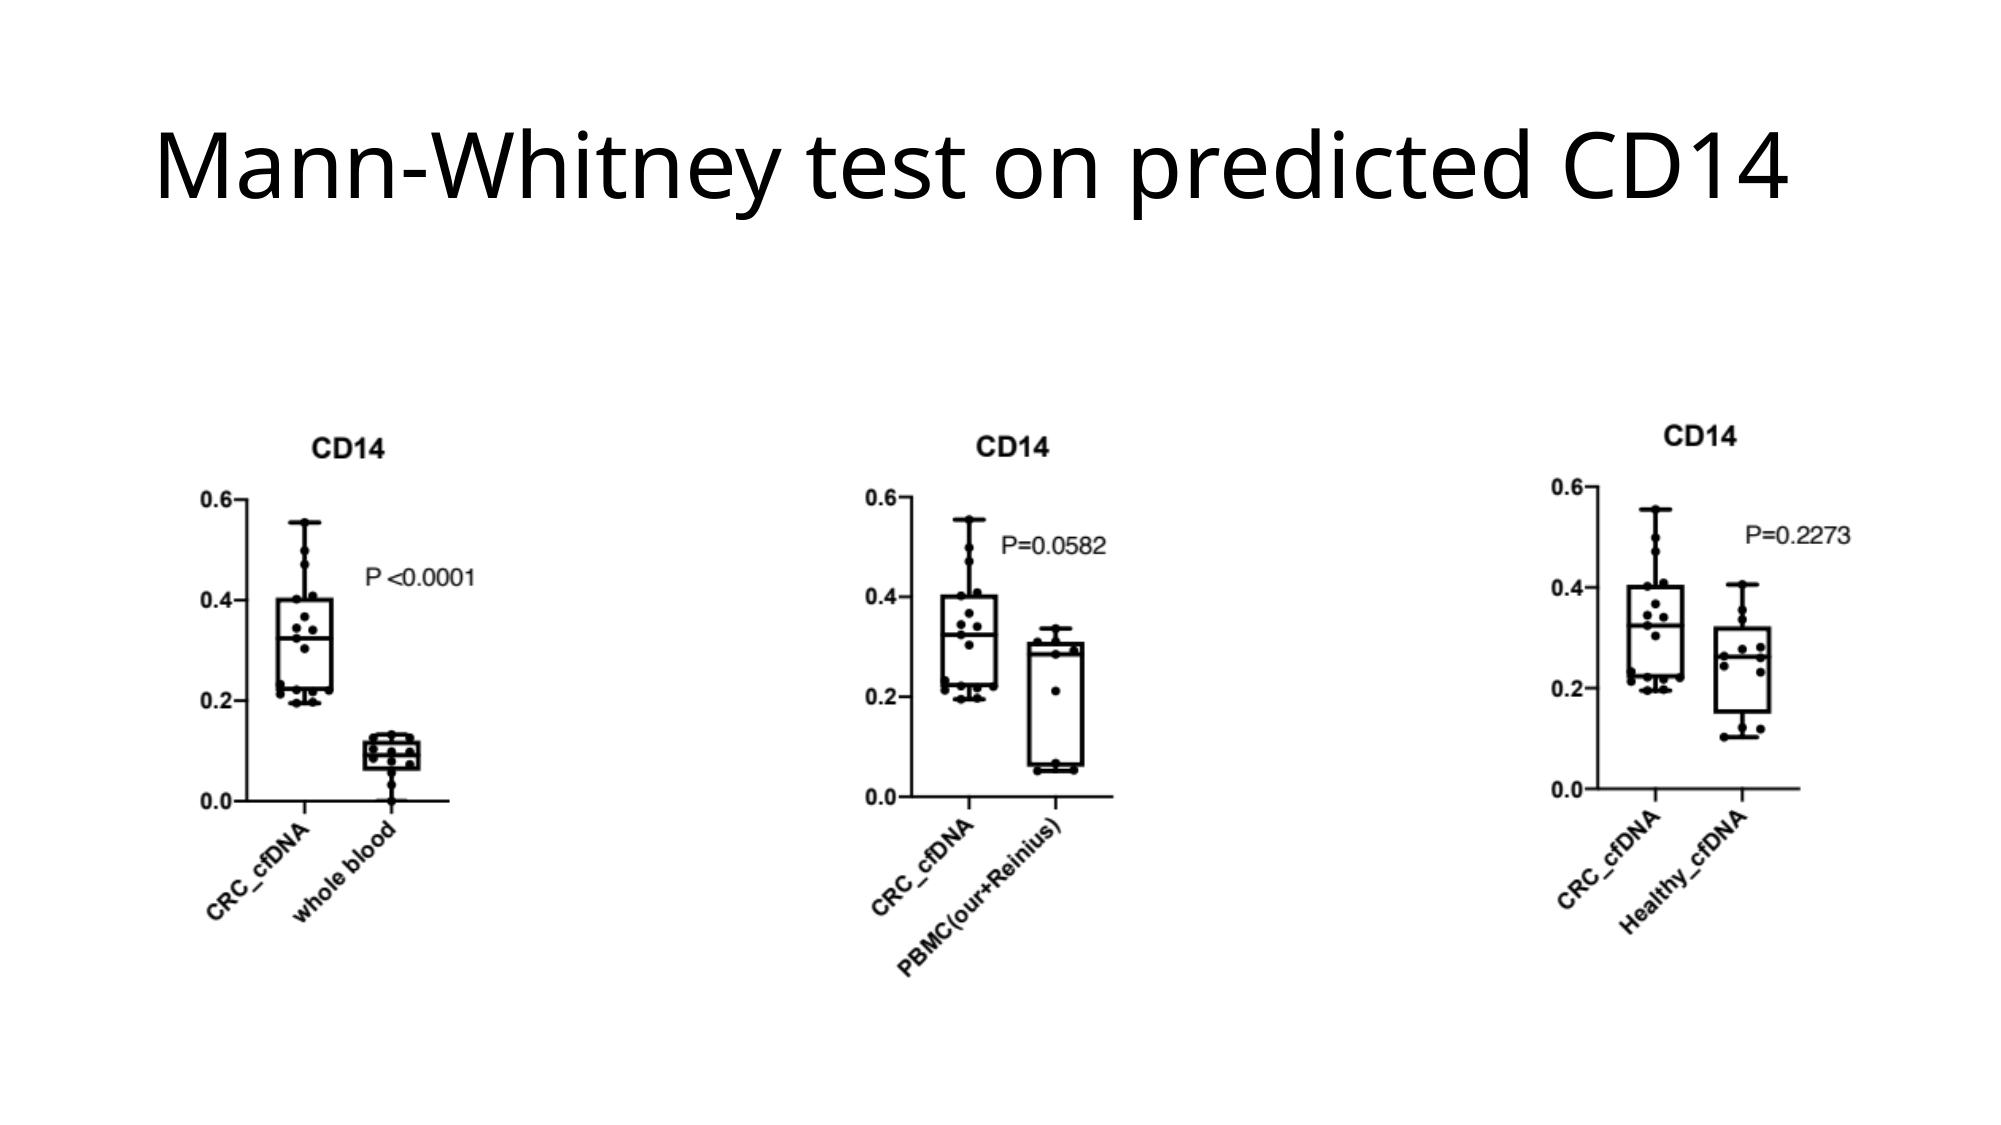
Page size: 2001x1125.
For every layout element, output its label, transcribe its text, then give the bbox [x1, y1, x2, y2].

title Mann-Whitney test on predicted CD14 [137, 59, 1863, 278]
picture [1547, 410, 1863, 943]
picture [861, 421, 1139, 989]
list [196, 421, 485, 932]
